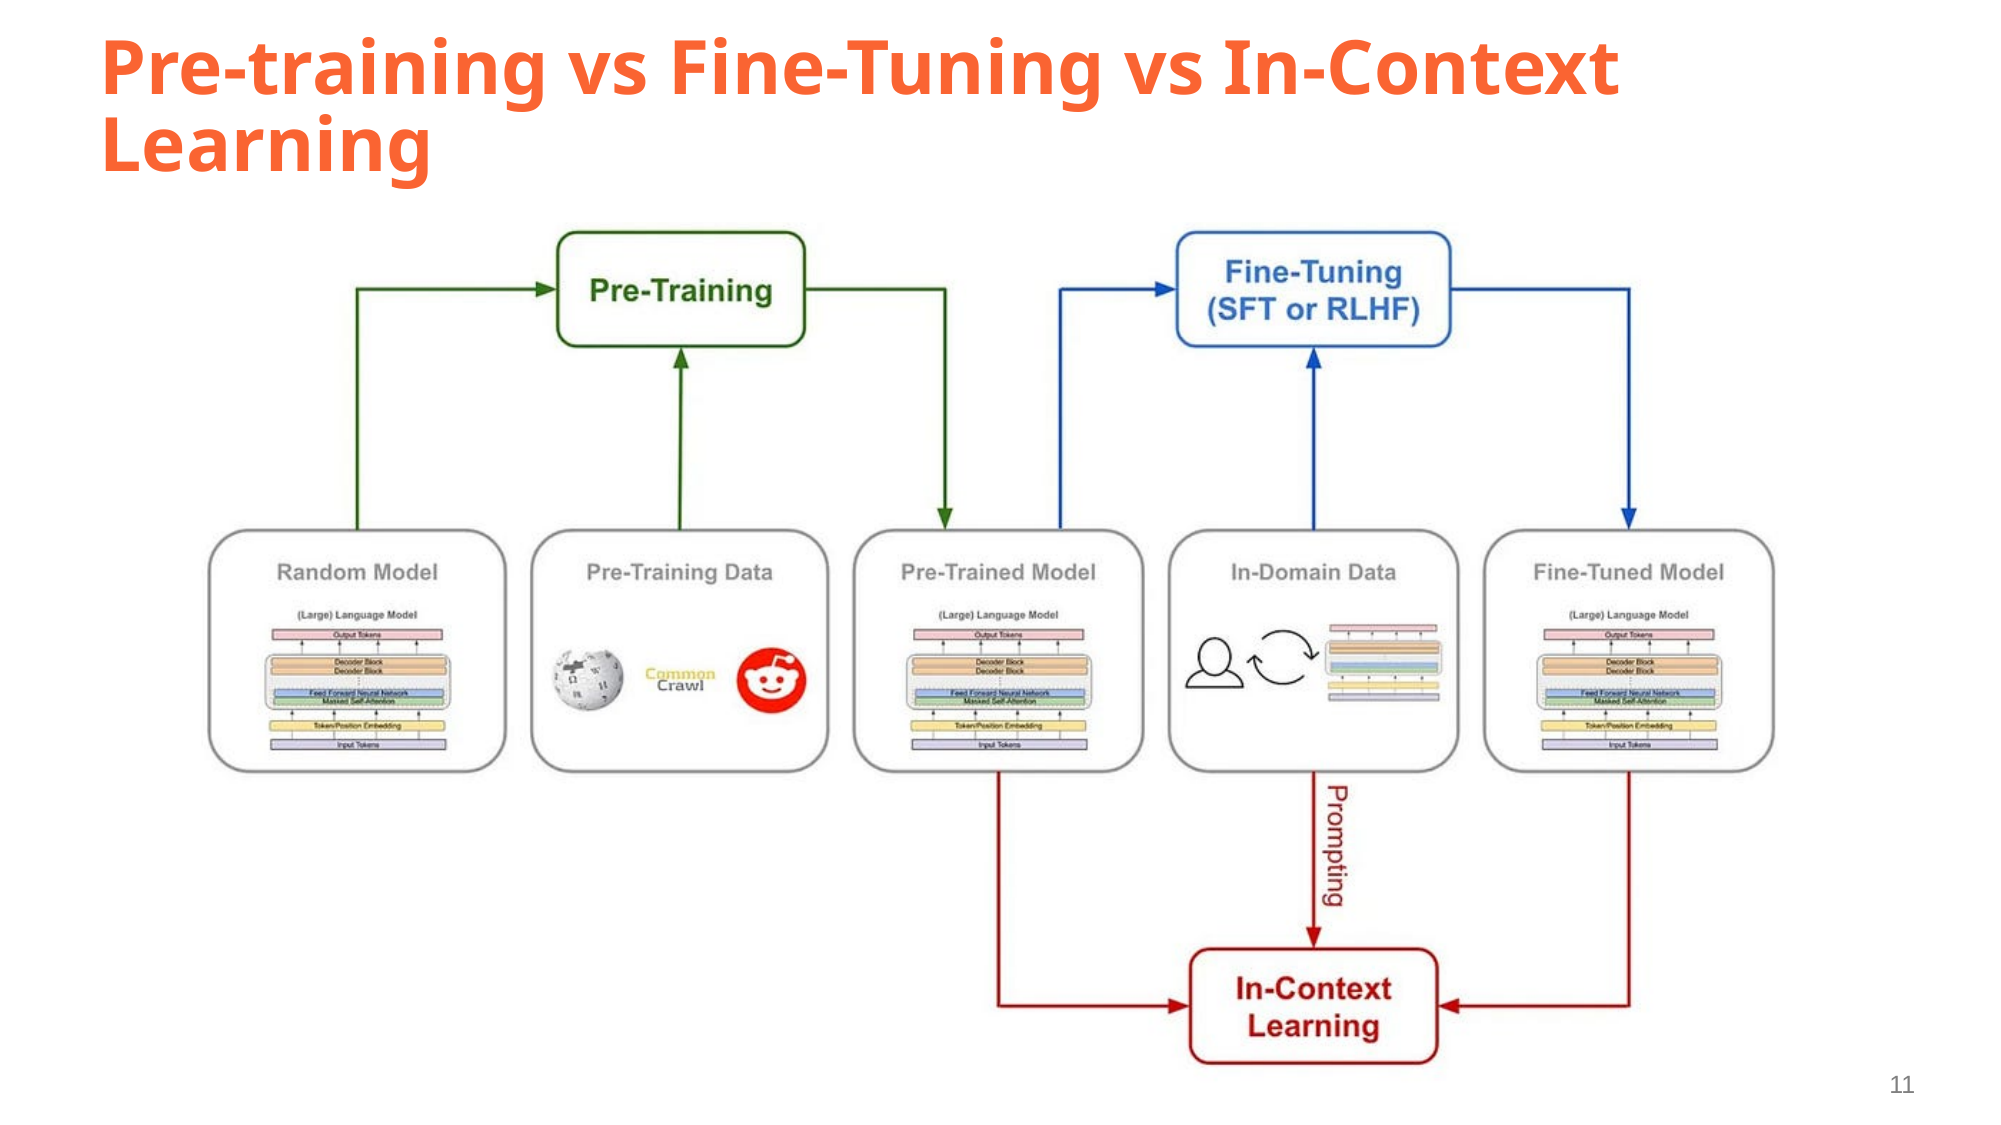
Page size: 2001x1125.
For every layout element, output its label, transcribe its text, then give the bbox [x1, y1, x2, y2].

title Pre-training vs Fine-Tuning vs In-Context Learning [84, 18, 1916, 202]
picture [201, 222, 1799, 1086]
slide_number 11 [1815, 1061, 1916, 1107]
